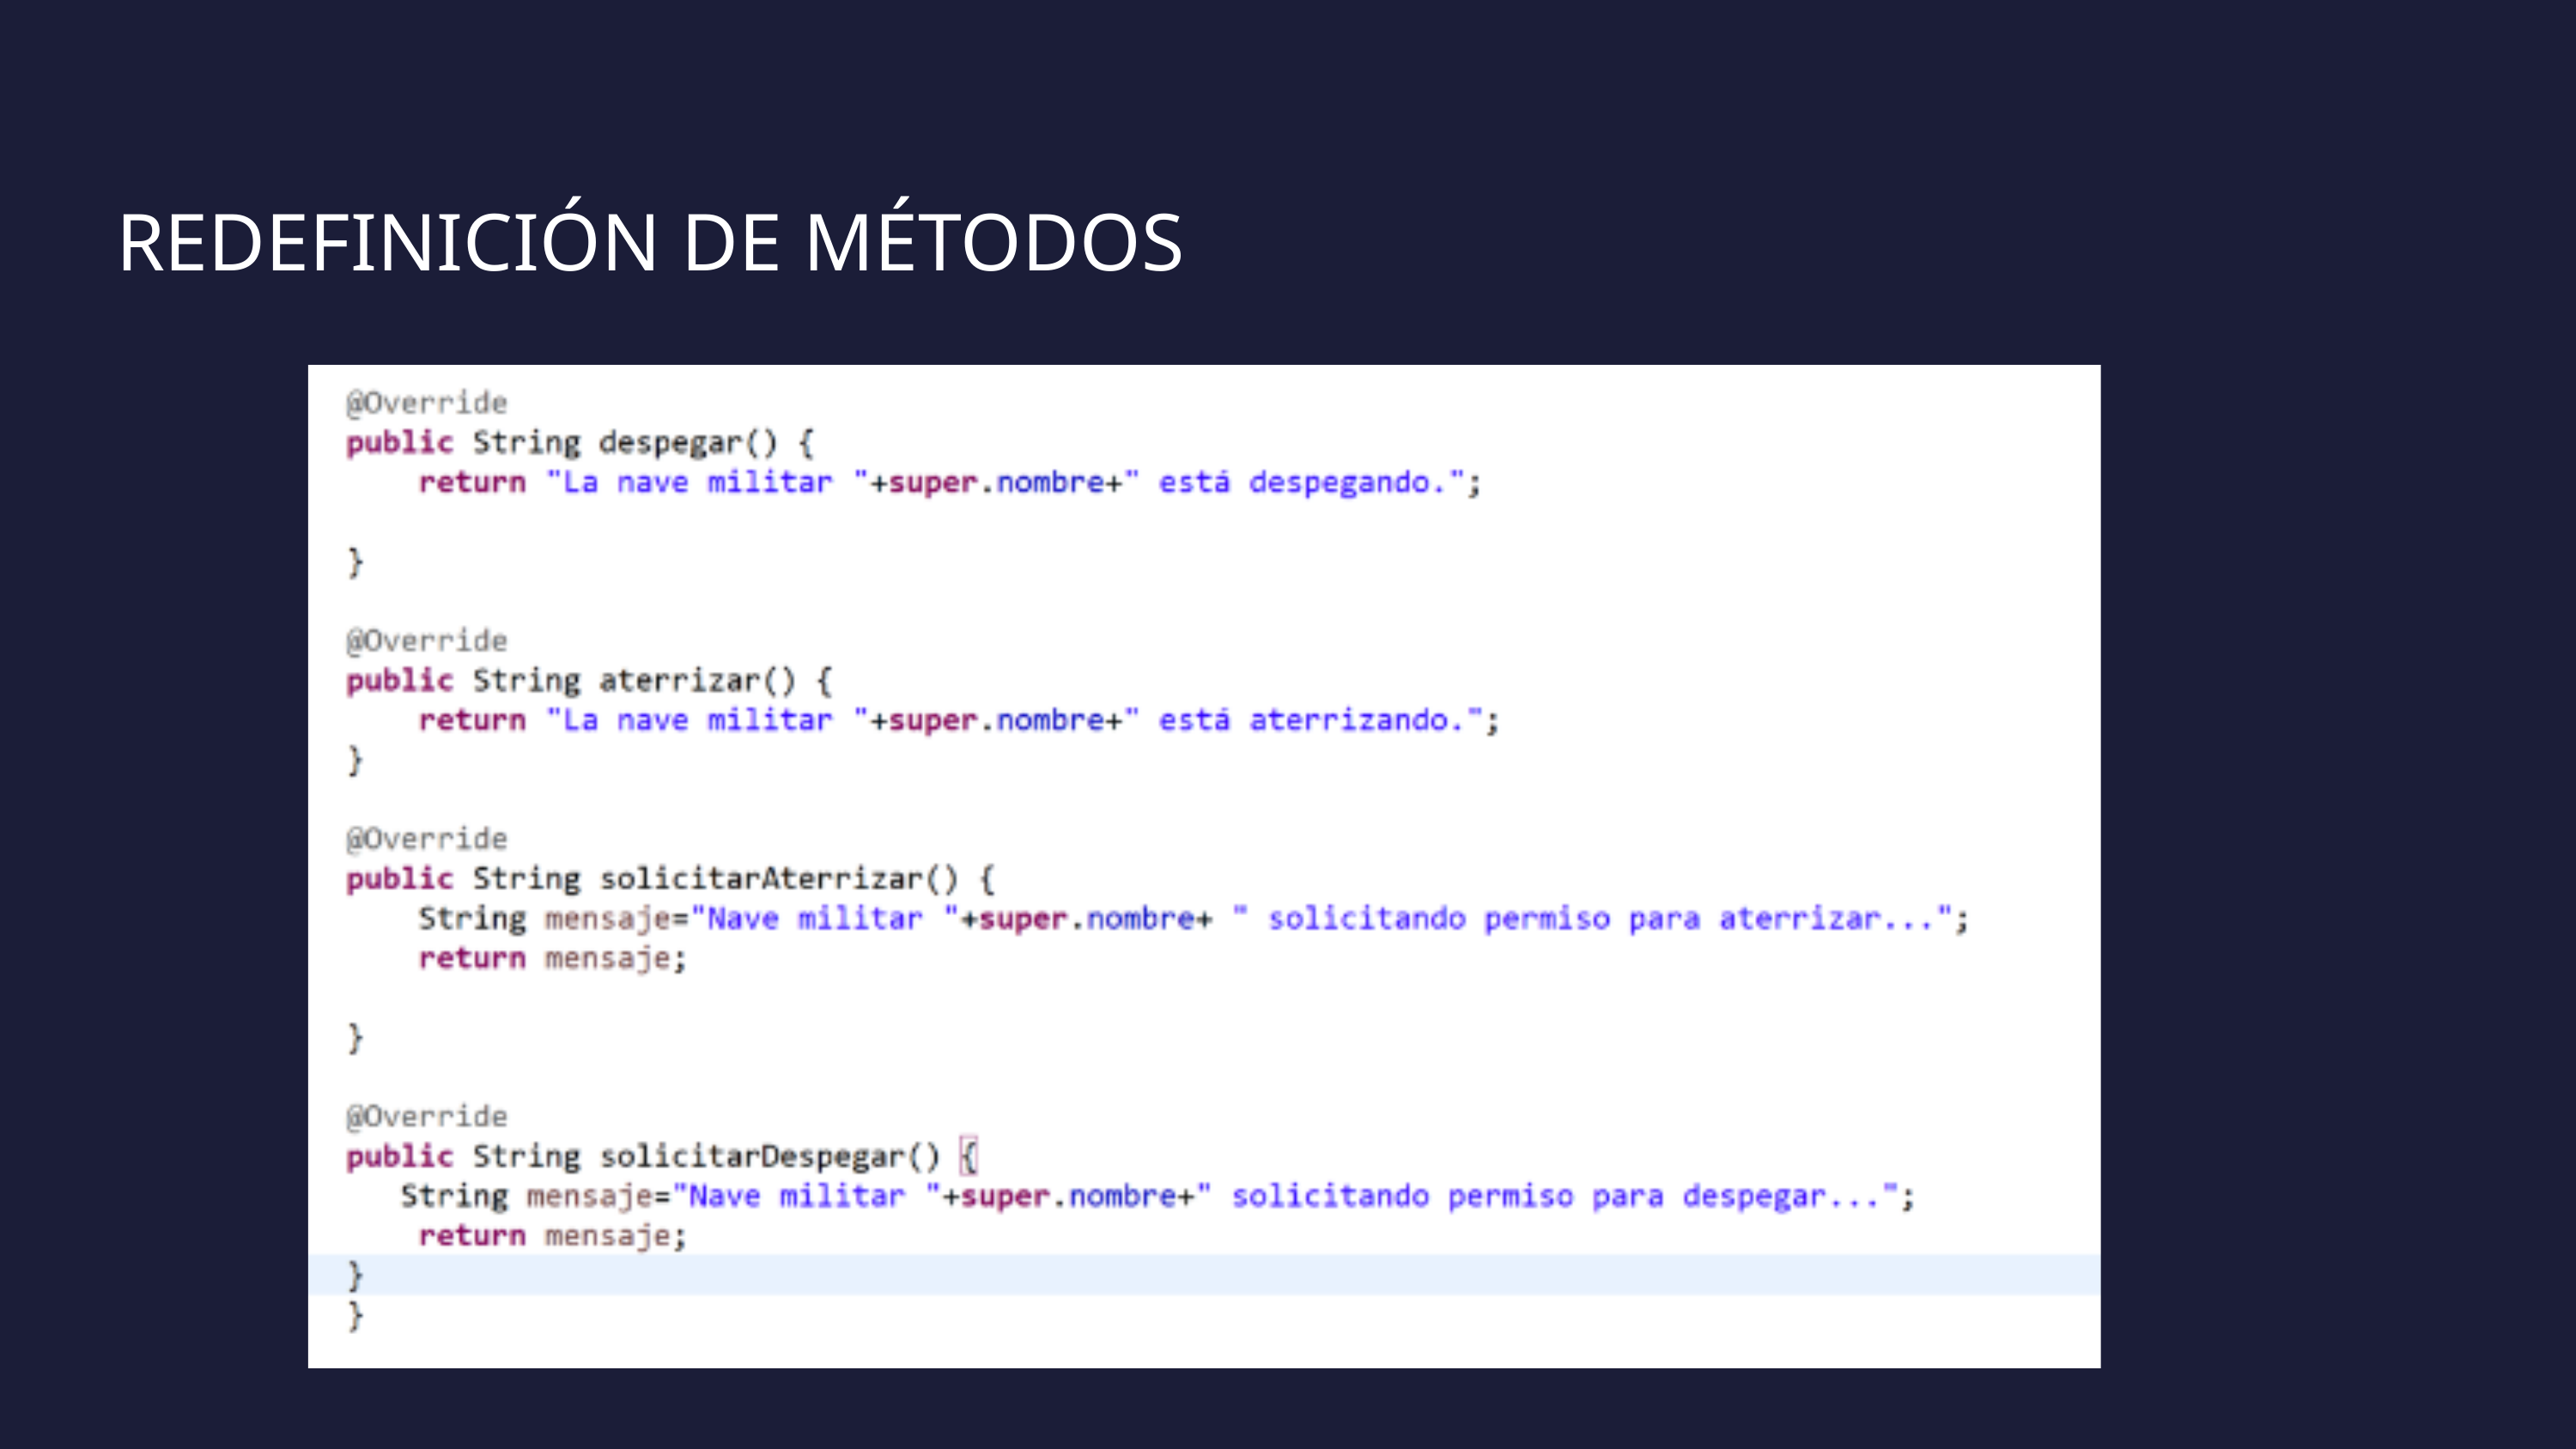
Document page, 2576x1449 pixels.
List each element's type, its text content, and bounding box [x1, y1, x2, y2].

text_box [307, 365, 2101, 1368]
text_box REDEFINICIÓN DE MÉTODOS [96, 176, 1205, 287]
